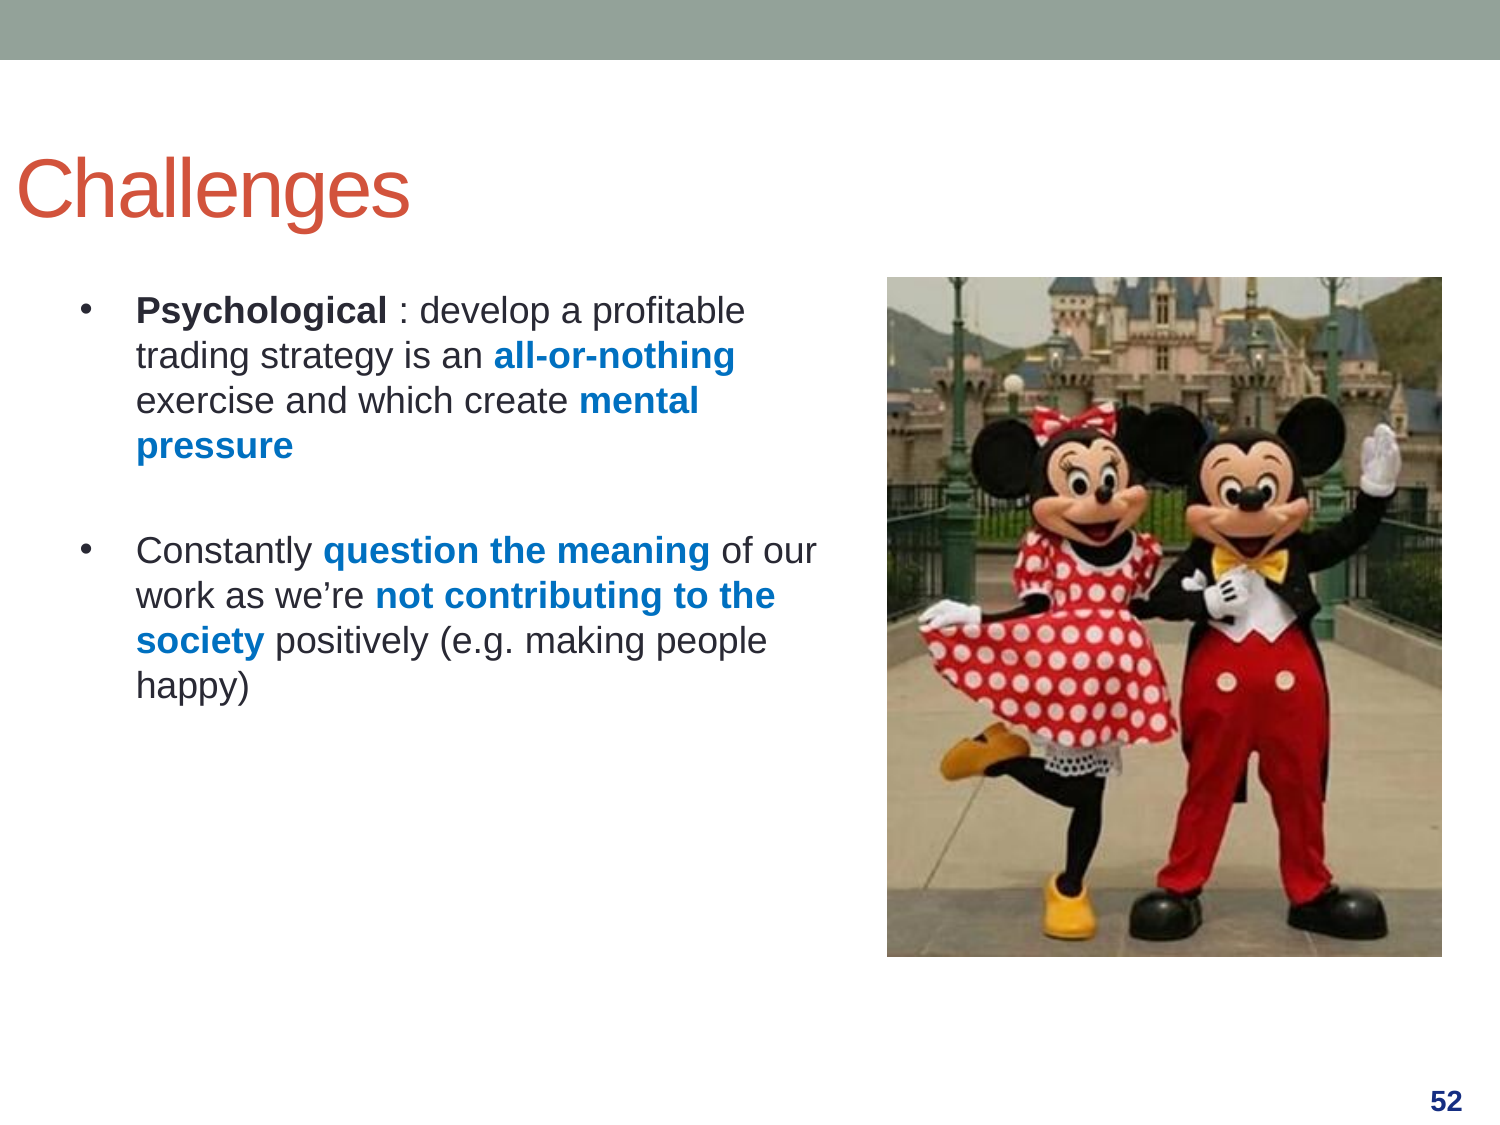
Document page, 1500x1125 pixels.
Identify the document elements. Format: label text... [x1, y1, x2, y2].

slide_number 52 [1415, 1070, 1499, 1125]
picture [886, 277, 1443, 957]
text_box Psychological : develop a profitable trading strategy is an all-or-nothing exercise and which create mental pressure Constantly question the meaning of our work as we’re not contributing to the society positively (e.g. making people happy) [64, 278, 869, 787]
title Challenges [0, 101, 1325, 266]
